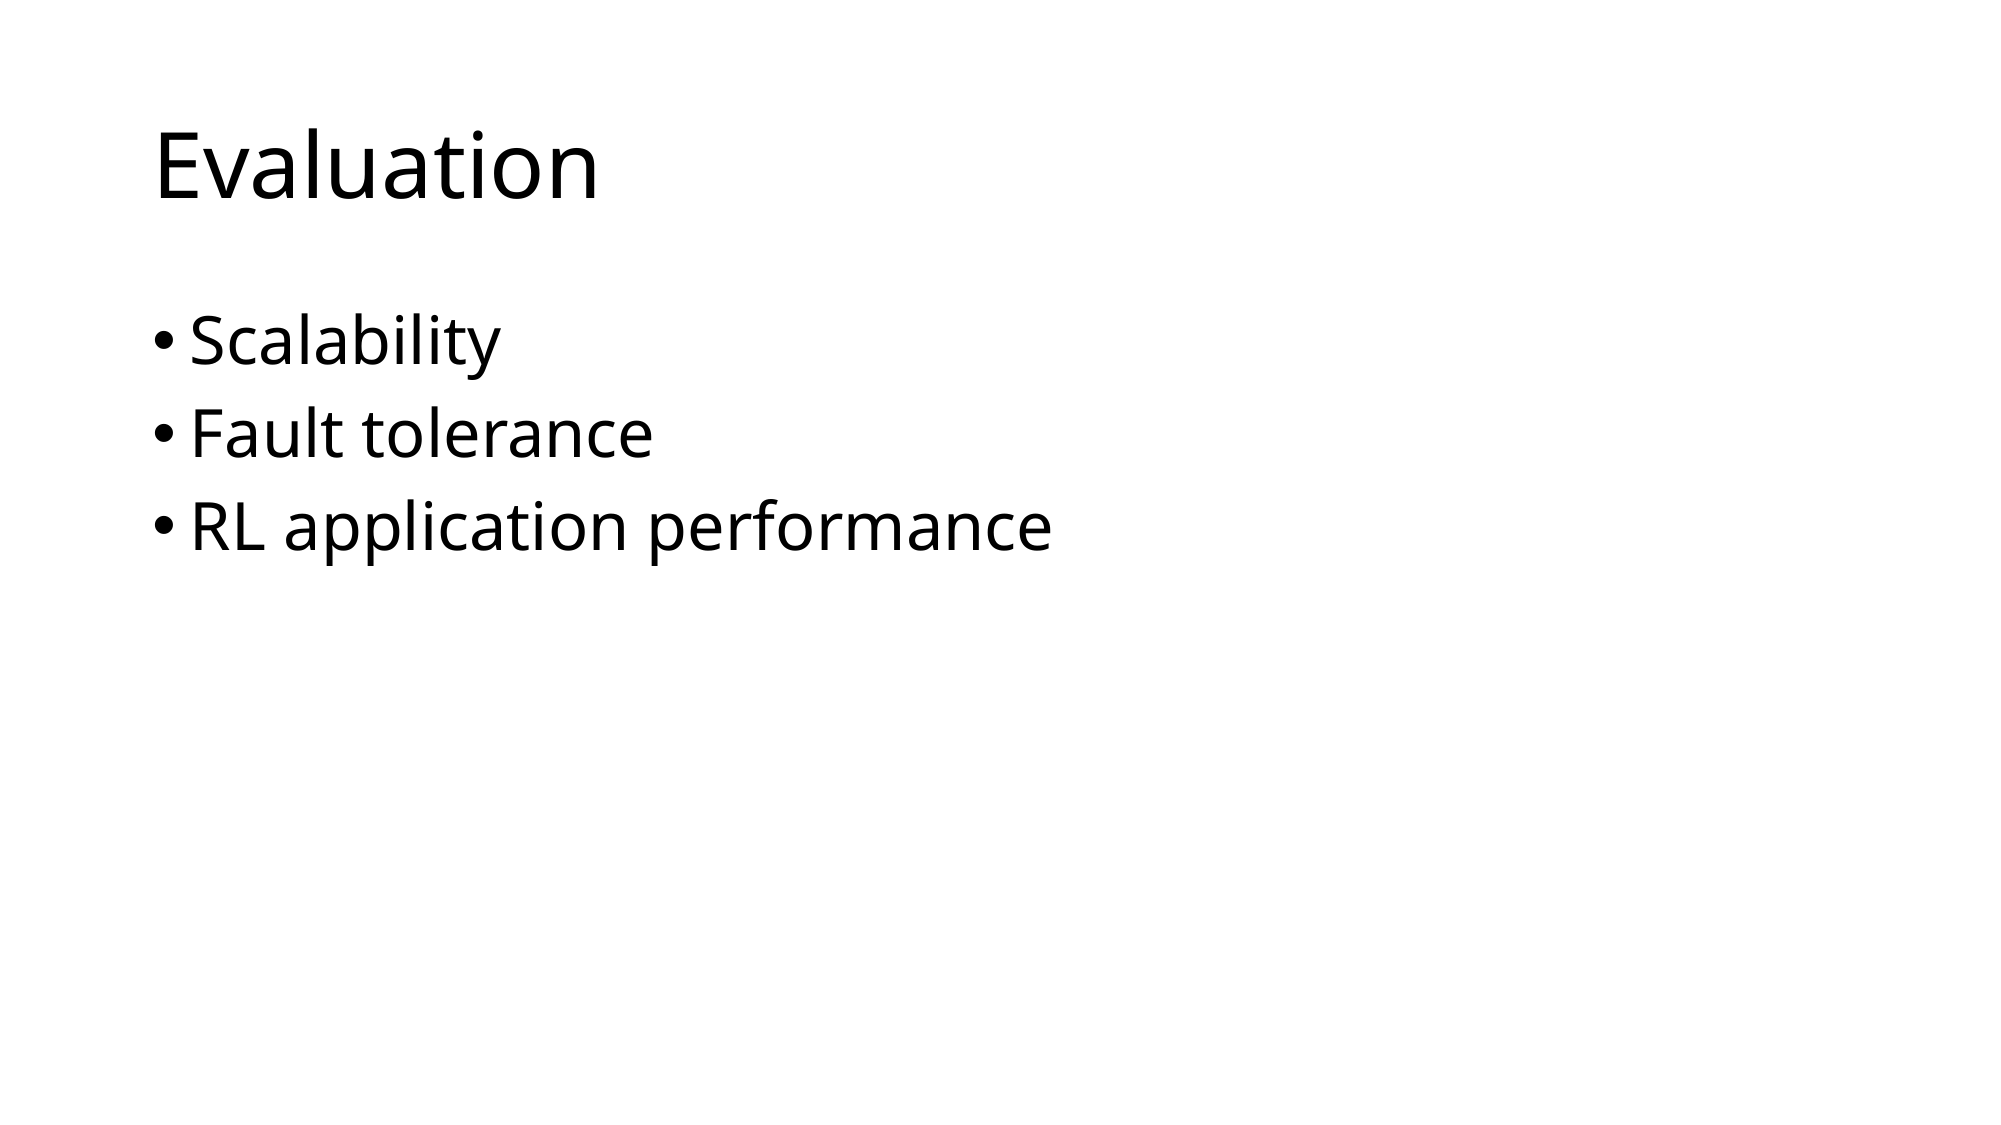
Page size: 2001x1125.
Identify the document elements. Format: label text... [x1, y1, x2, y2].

title Evaluation [137, 59, 1863, 278]
list Scalability Fault tolerance RL application performance [137, 299, 1863, 1014]
